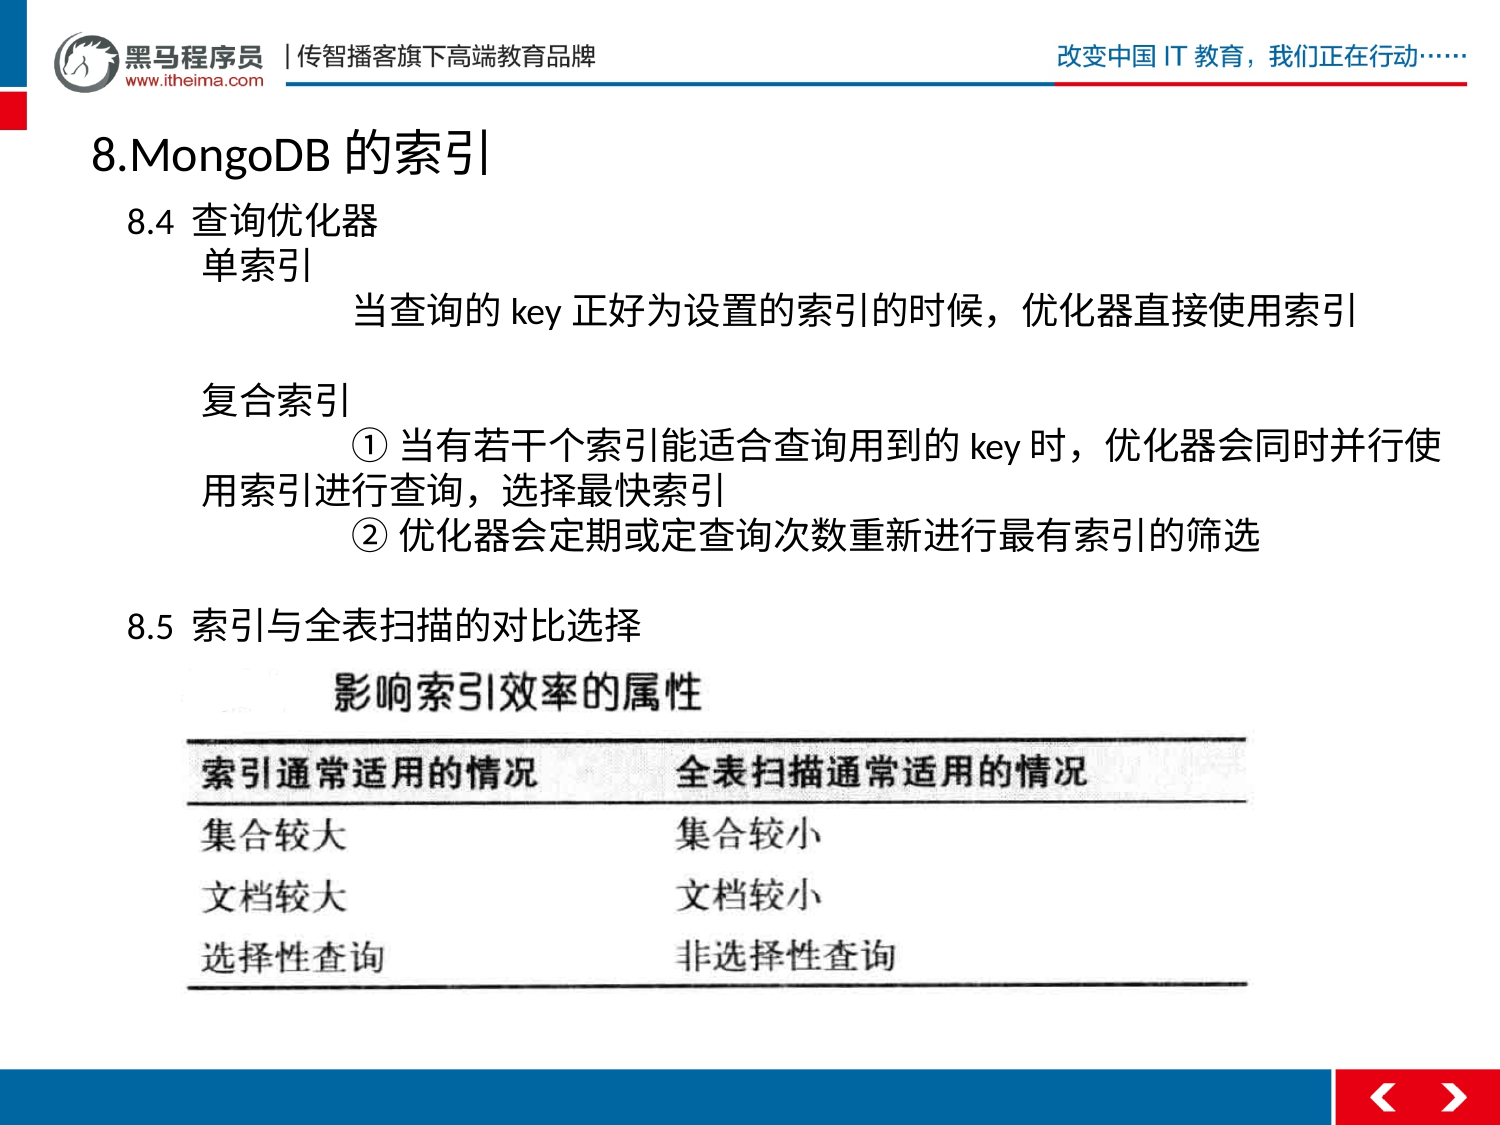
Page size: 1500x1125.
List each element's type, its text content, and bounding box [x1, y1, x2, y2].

text_box 8.4 查询优化器 单索引 当查询的key正好为设置的索引的时候，优化器直接使用索引 复合索引 ①当有若干个索引能适合查询用到的key时，优化器会同时并行使用索引进行查询，选择最快索引 ②优化器会定期或定查询次数重新进行最有索引的筛选 8.5 索引与全表扫描的对比选择 [112, 189, 1468, 880]
text_box 8.MongoDB的索引 [76, 113, 1427, 189]
picture [0, 0, 1500, 1125]
